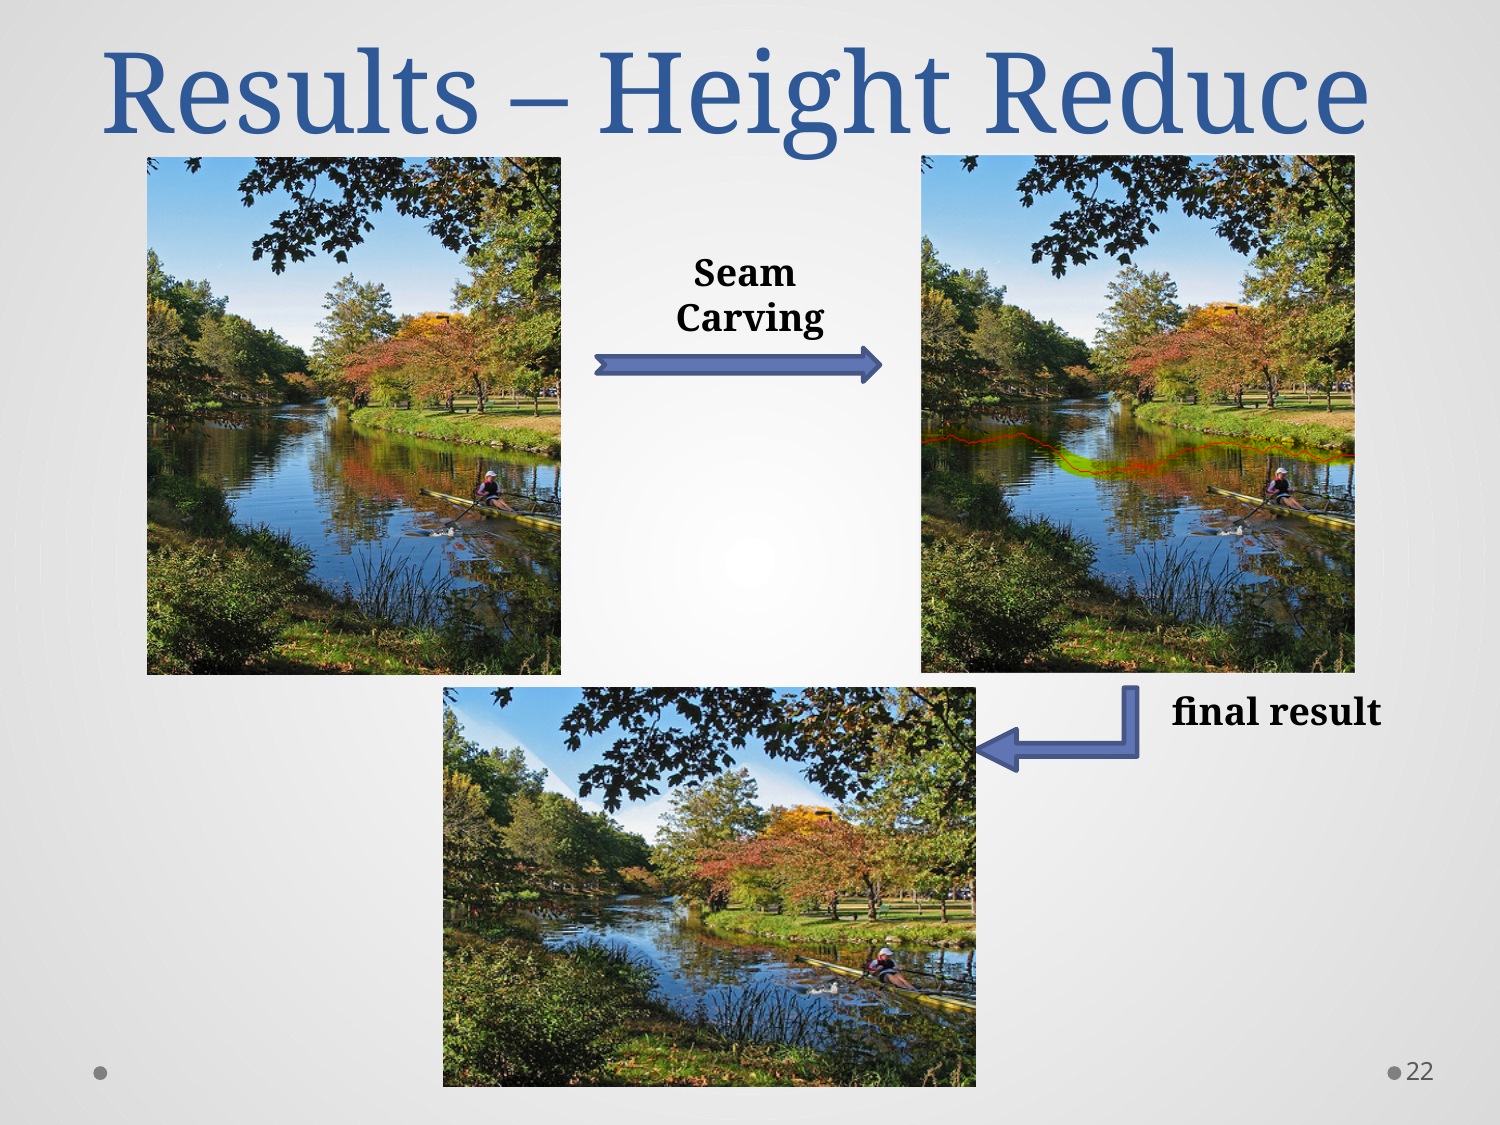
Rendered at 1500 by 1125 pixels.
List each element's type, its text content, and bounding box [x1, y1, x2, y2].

picture [443, 687, 976, 1087]
picture [918, 152, 1356, 674]
text_box [594, 345, 883, 384]
text_box Seam Carving [660, 241, 840, 347]
slide_number 22 [1401, 1042, 1494, 1103]
text_box [979, 685, 1140, 773]
title Results – Height Reduce [76, 0, 1427, 164]
text_box final result [1157, 680, 1397, 740]
picture [147, 157, 562, 675]
